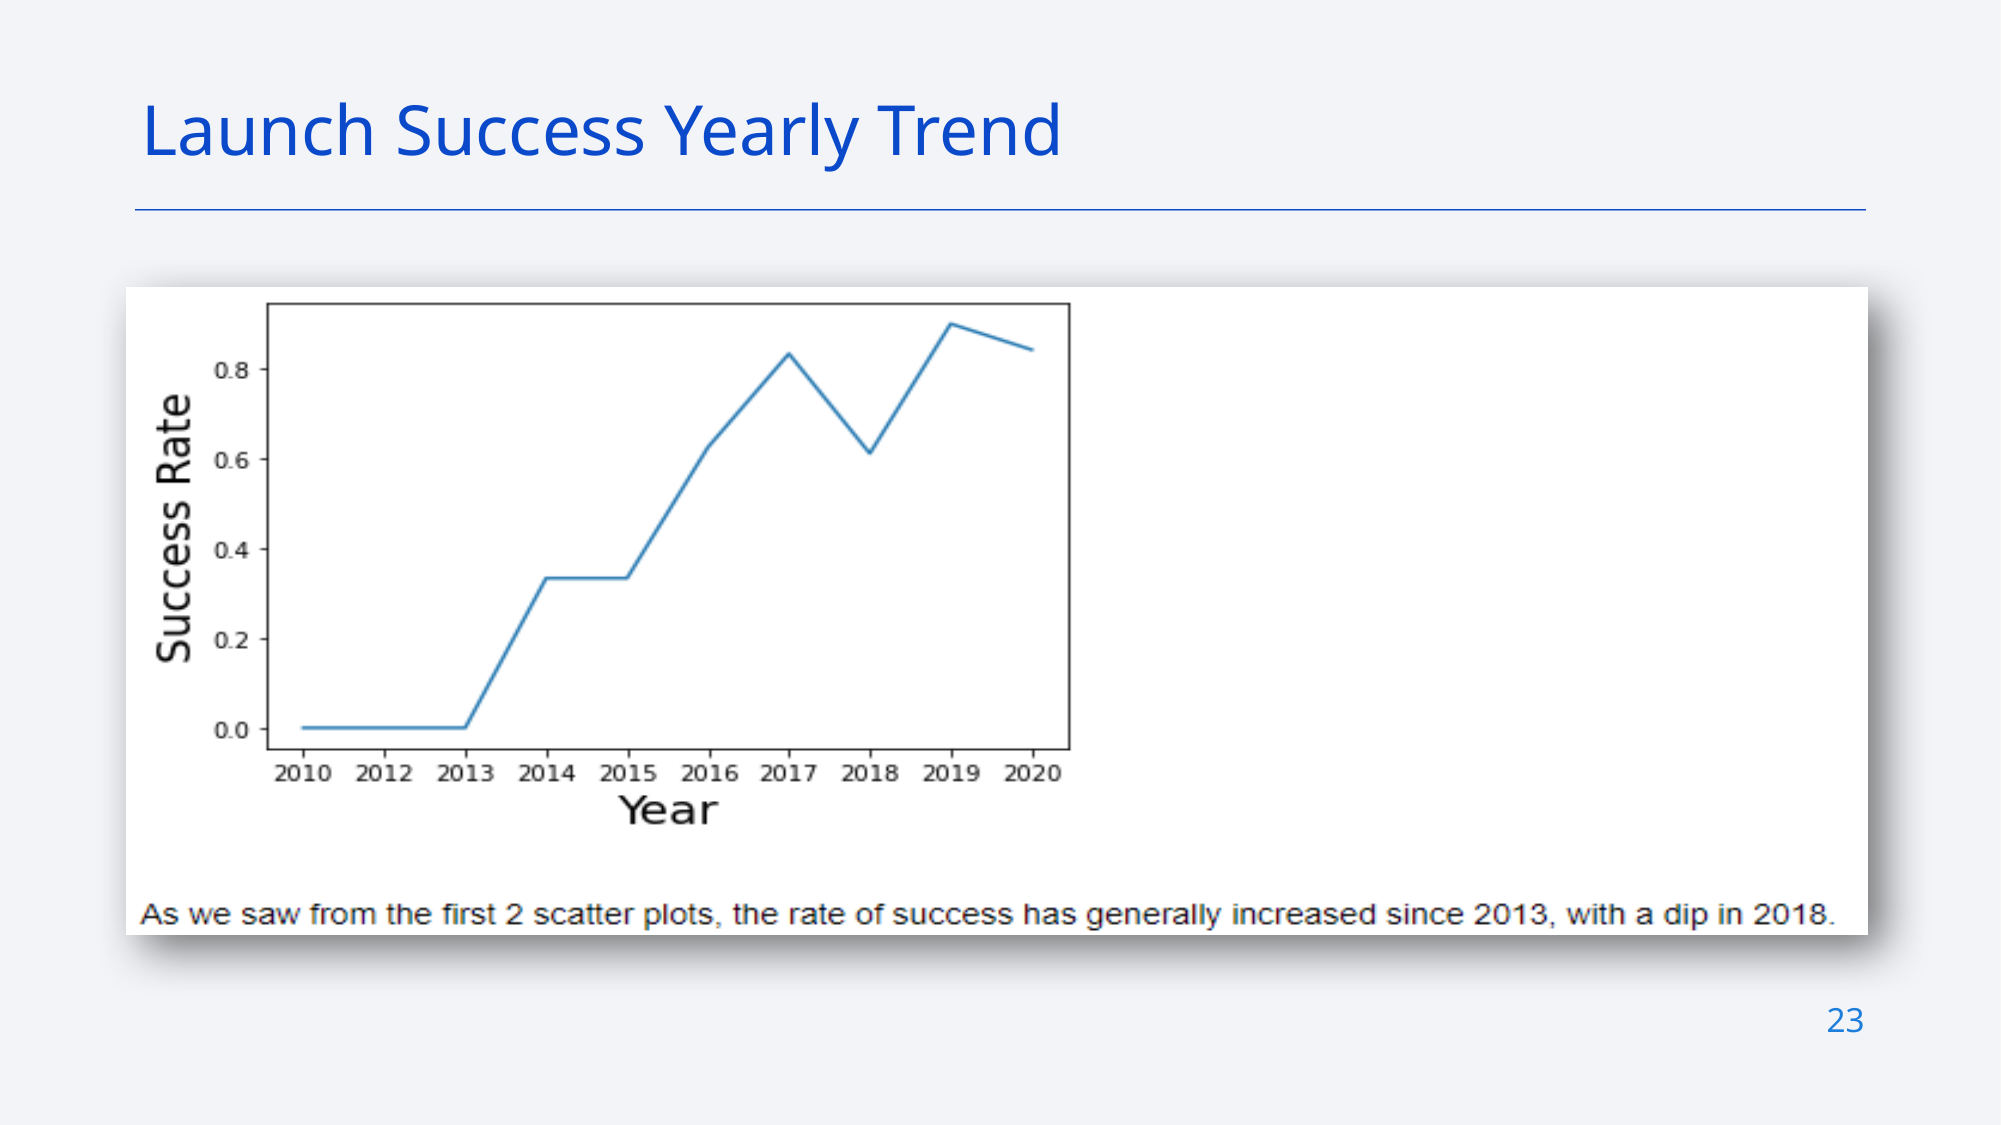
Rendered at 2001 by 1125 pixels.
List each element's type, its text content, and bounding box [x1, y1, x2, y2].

slide_number 23 [1429, 988, 1880, 1055]
text_box Launch Success Yearly Trend [126, 88, 1852, 179]
picture [0, 0, 2001, 1125]
